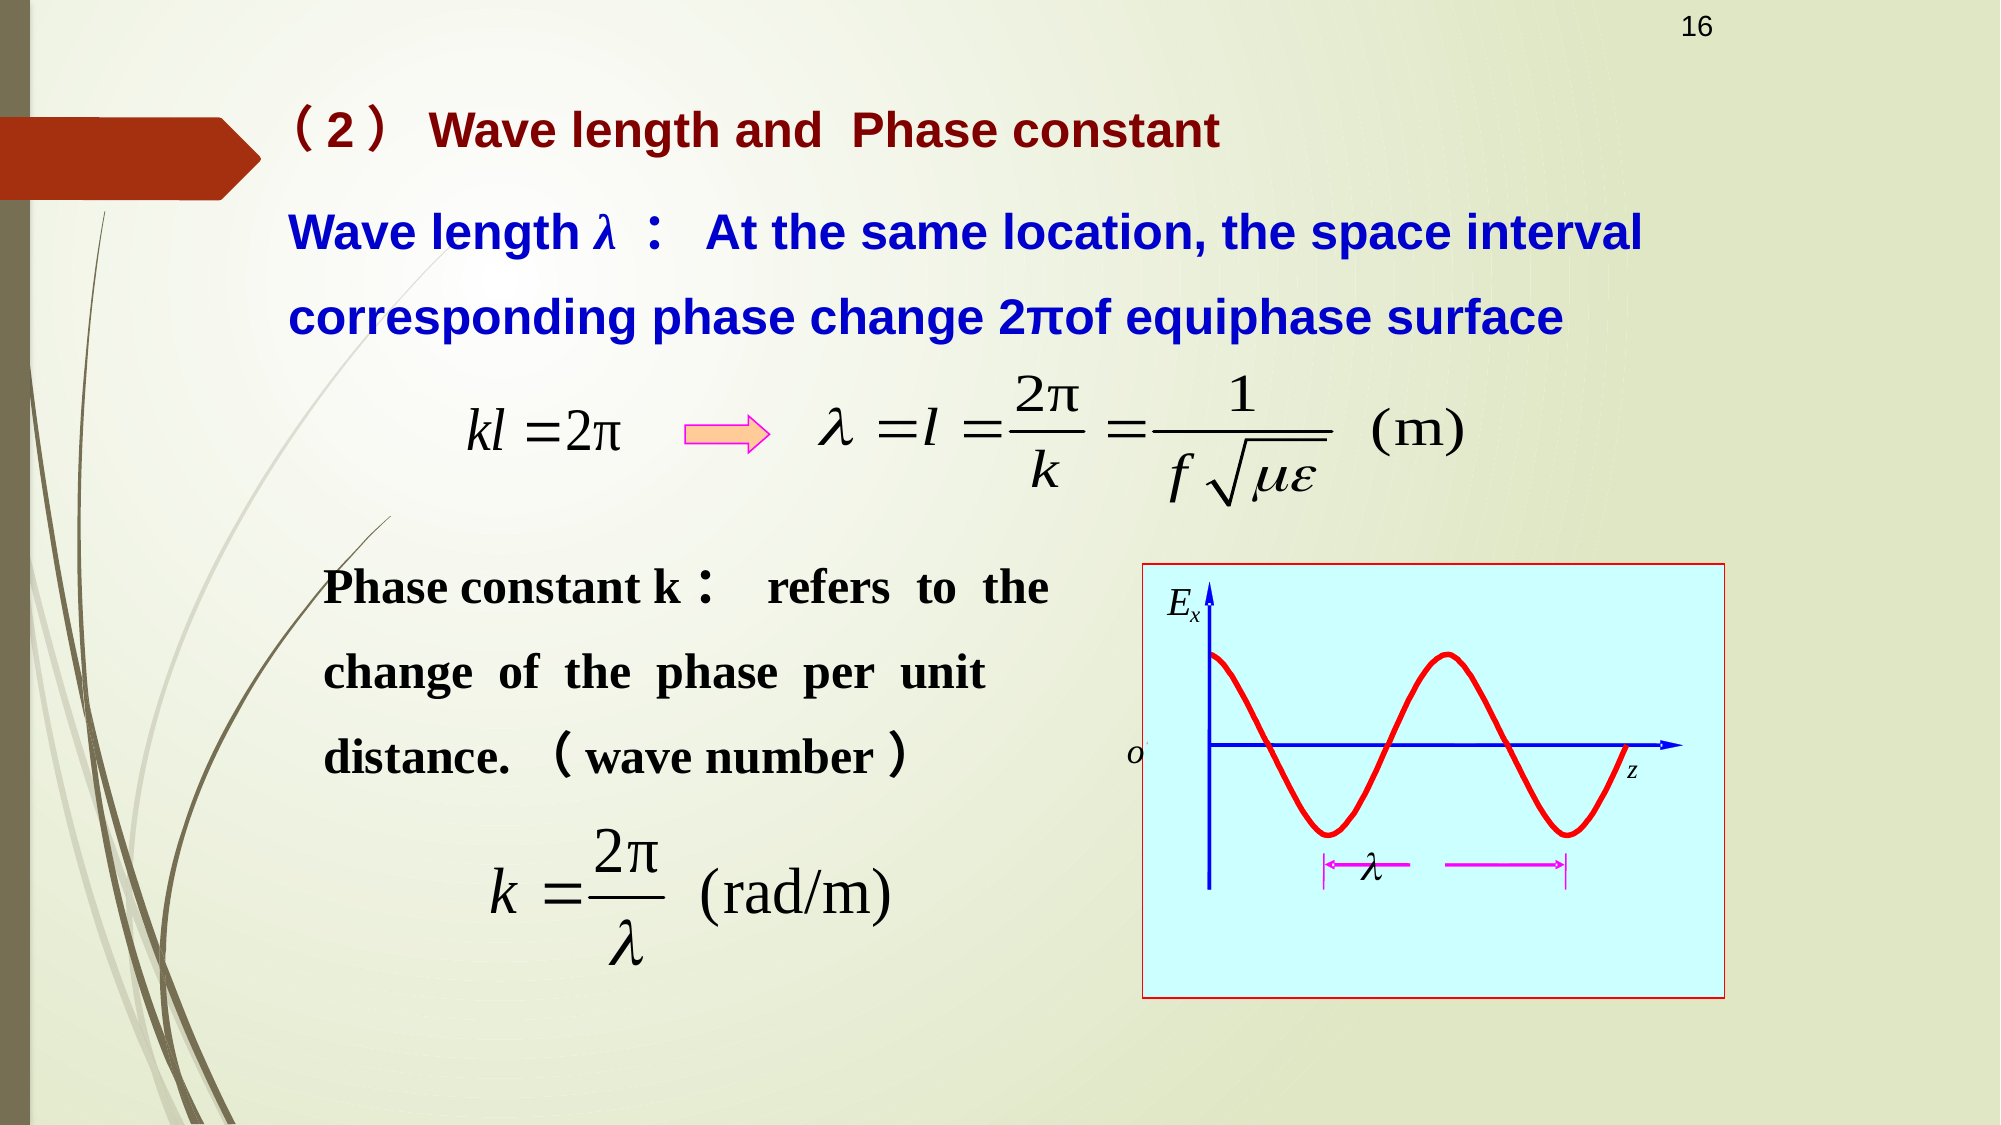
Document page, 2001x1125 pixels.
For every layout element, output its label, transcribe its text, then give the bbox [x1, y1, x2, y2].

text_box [457, 395, 627, 463]
text_box [685, 415, 770, 453]
text_box 16 [1555, 0, 1729, 55]
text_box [1141, 561, 1732, 1024]
text_box Wave length λ ：At the same location, the space interval corresponding phase change 2πof equiphase surface [273, 192, 1732, 352]
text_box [479, 810, 900, 976]
text_box （2）Wave length and Phase constant [249, 90, 1437, 165]
text_box Phase constant k： refers to the change of the phase per unit distance.（wave number） [308, 546, 1093, 791]
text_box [807, 359, 1476, 514]
